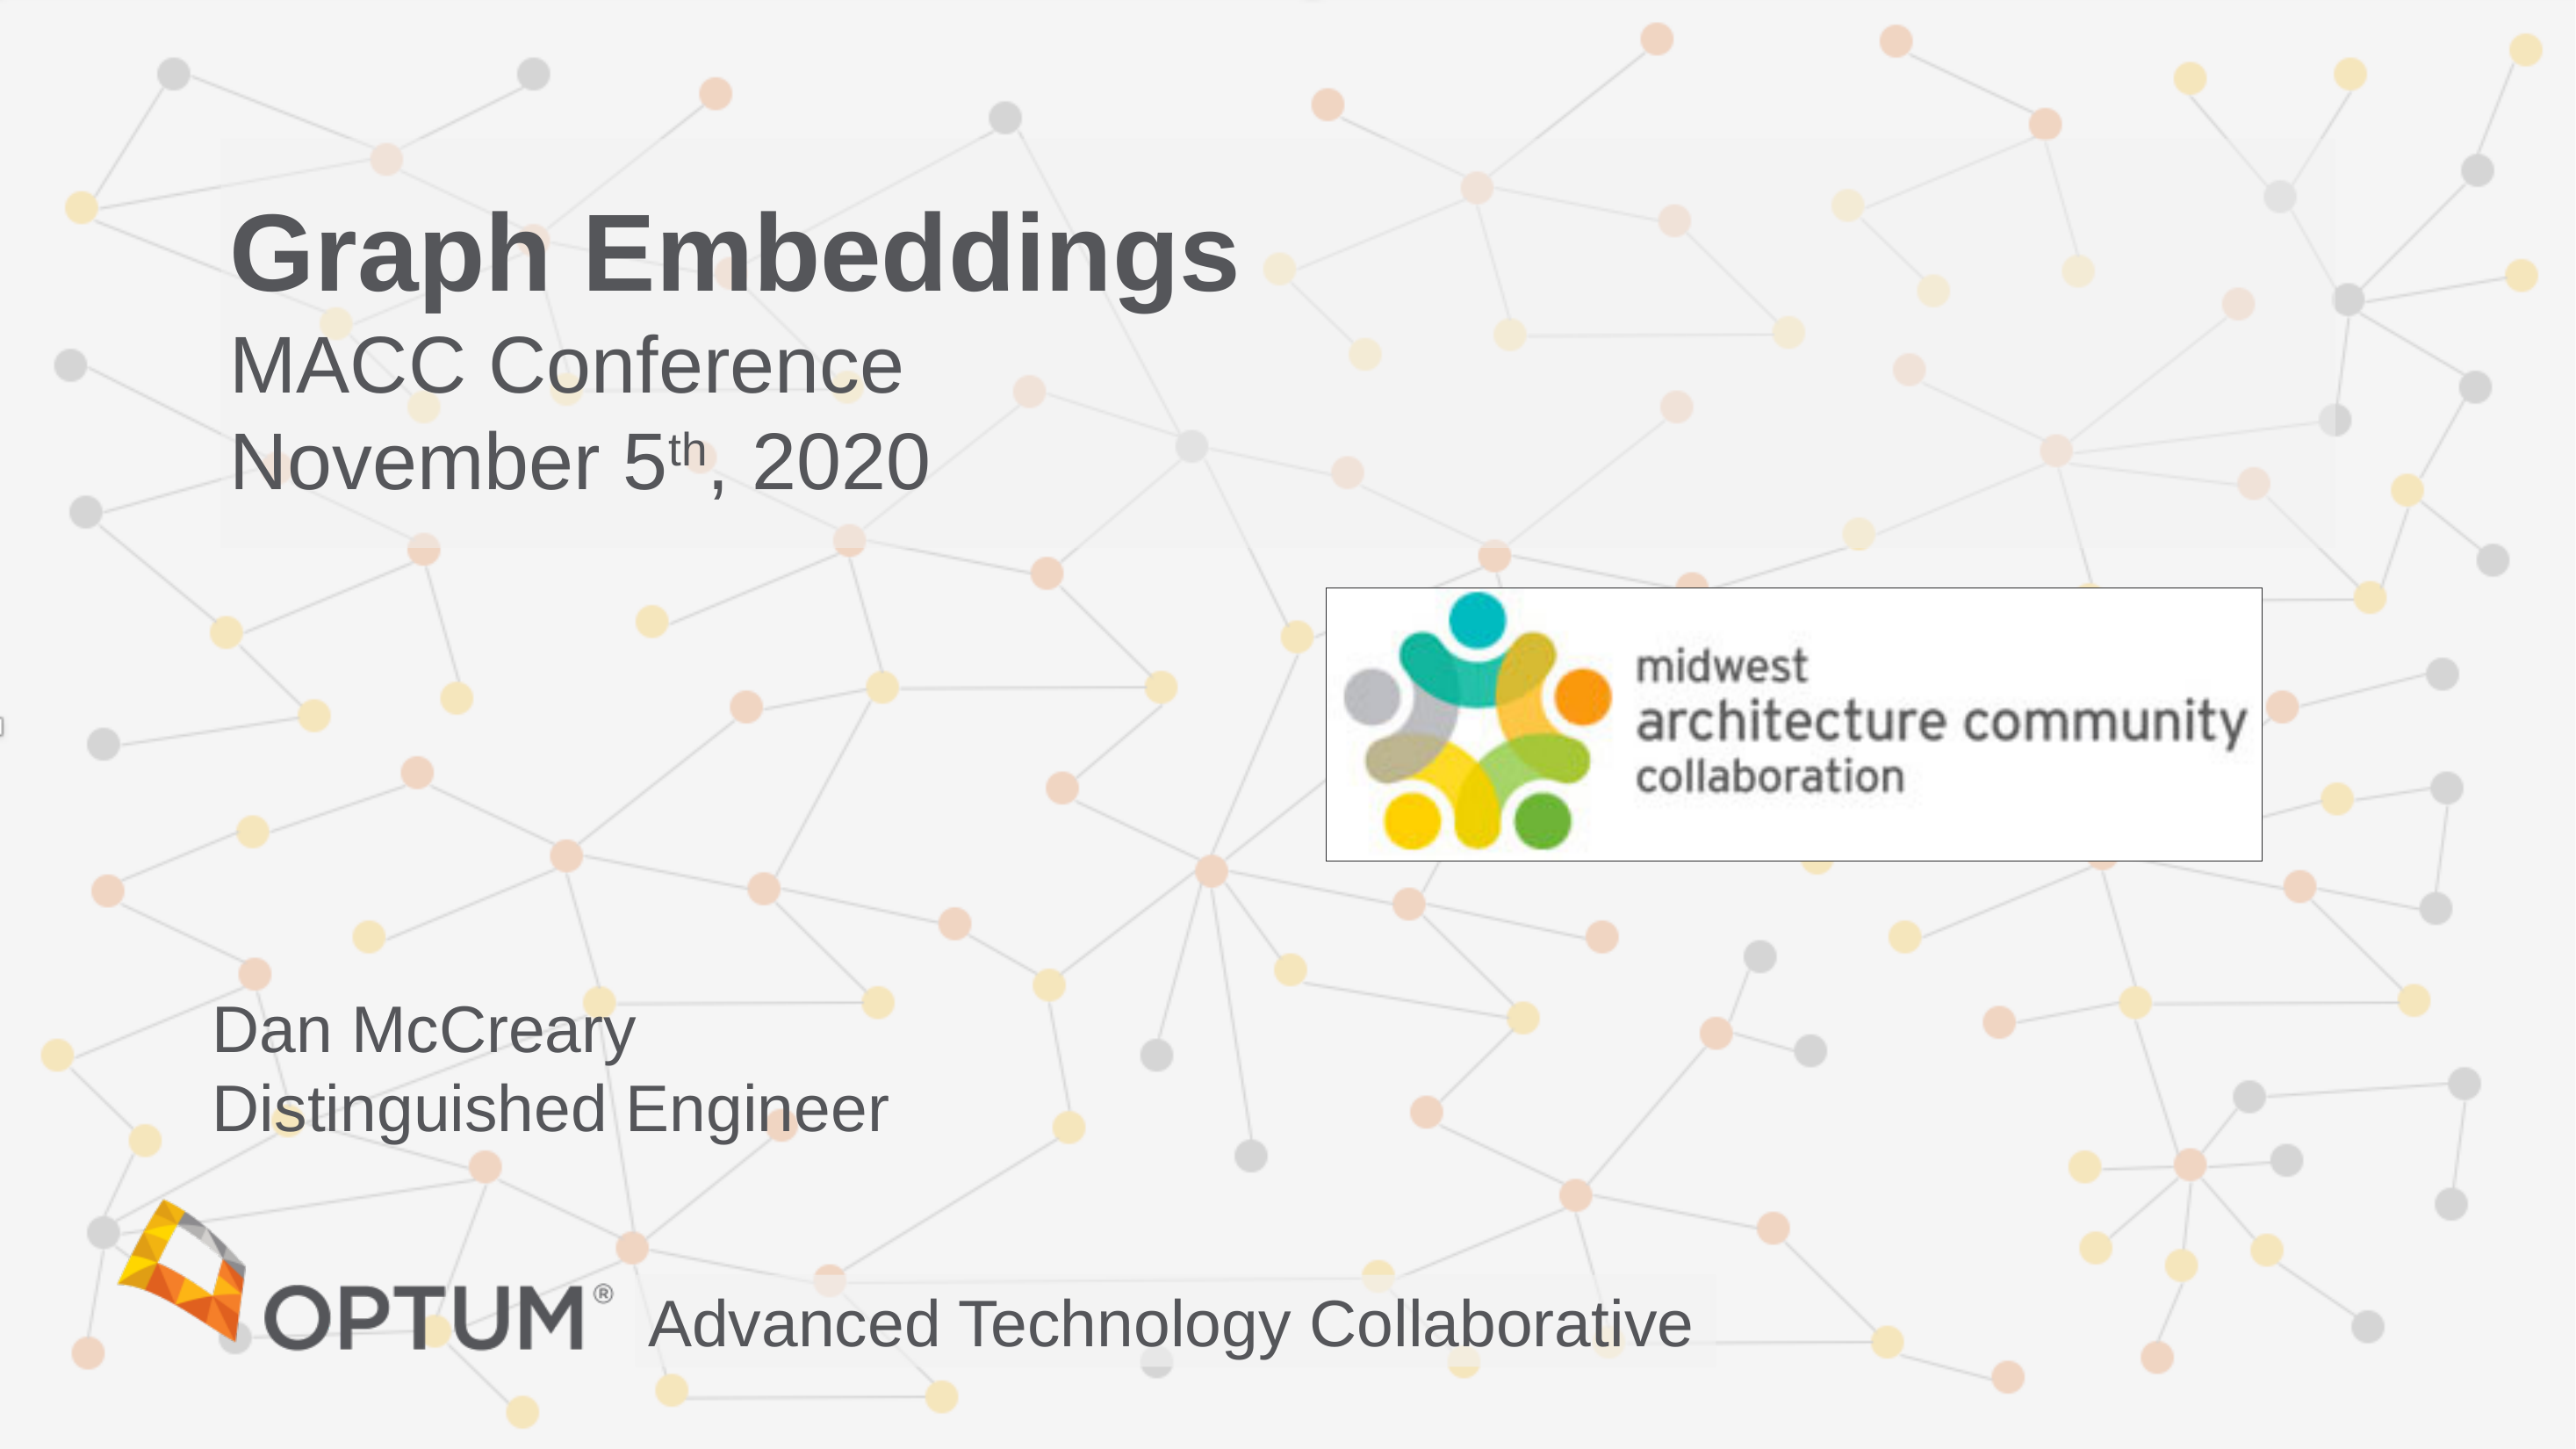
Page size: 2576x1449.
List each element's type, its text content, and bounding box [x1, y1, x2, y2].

picture [0, 0, 2576, 1449]
text_box Advanced Technology Collaborative [635, 1274, 1716, 1367]
text_box Dan McCreary Distinguished Engineer [198, 980, 903, 1152]
text_box Graph Embeddings MACC Conference November 5th, 2020 [220, 138, 2336, 549]
